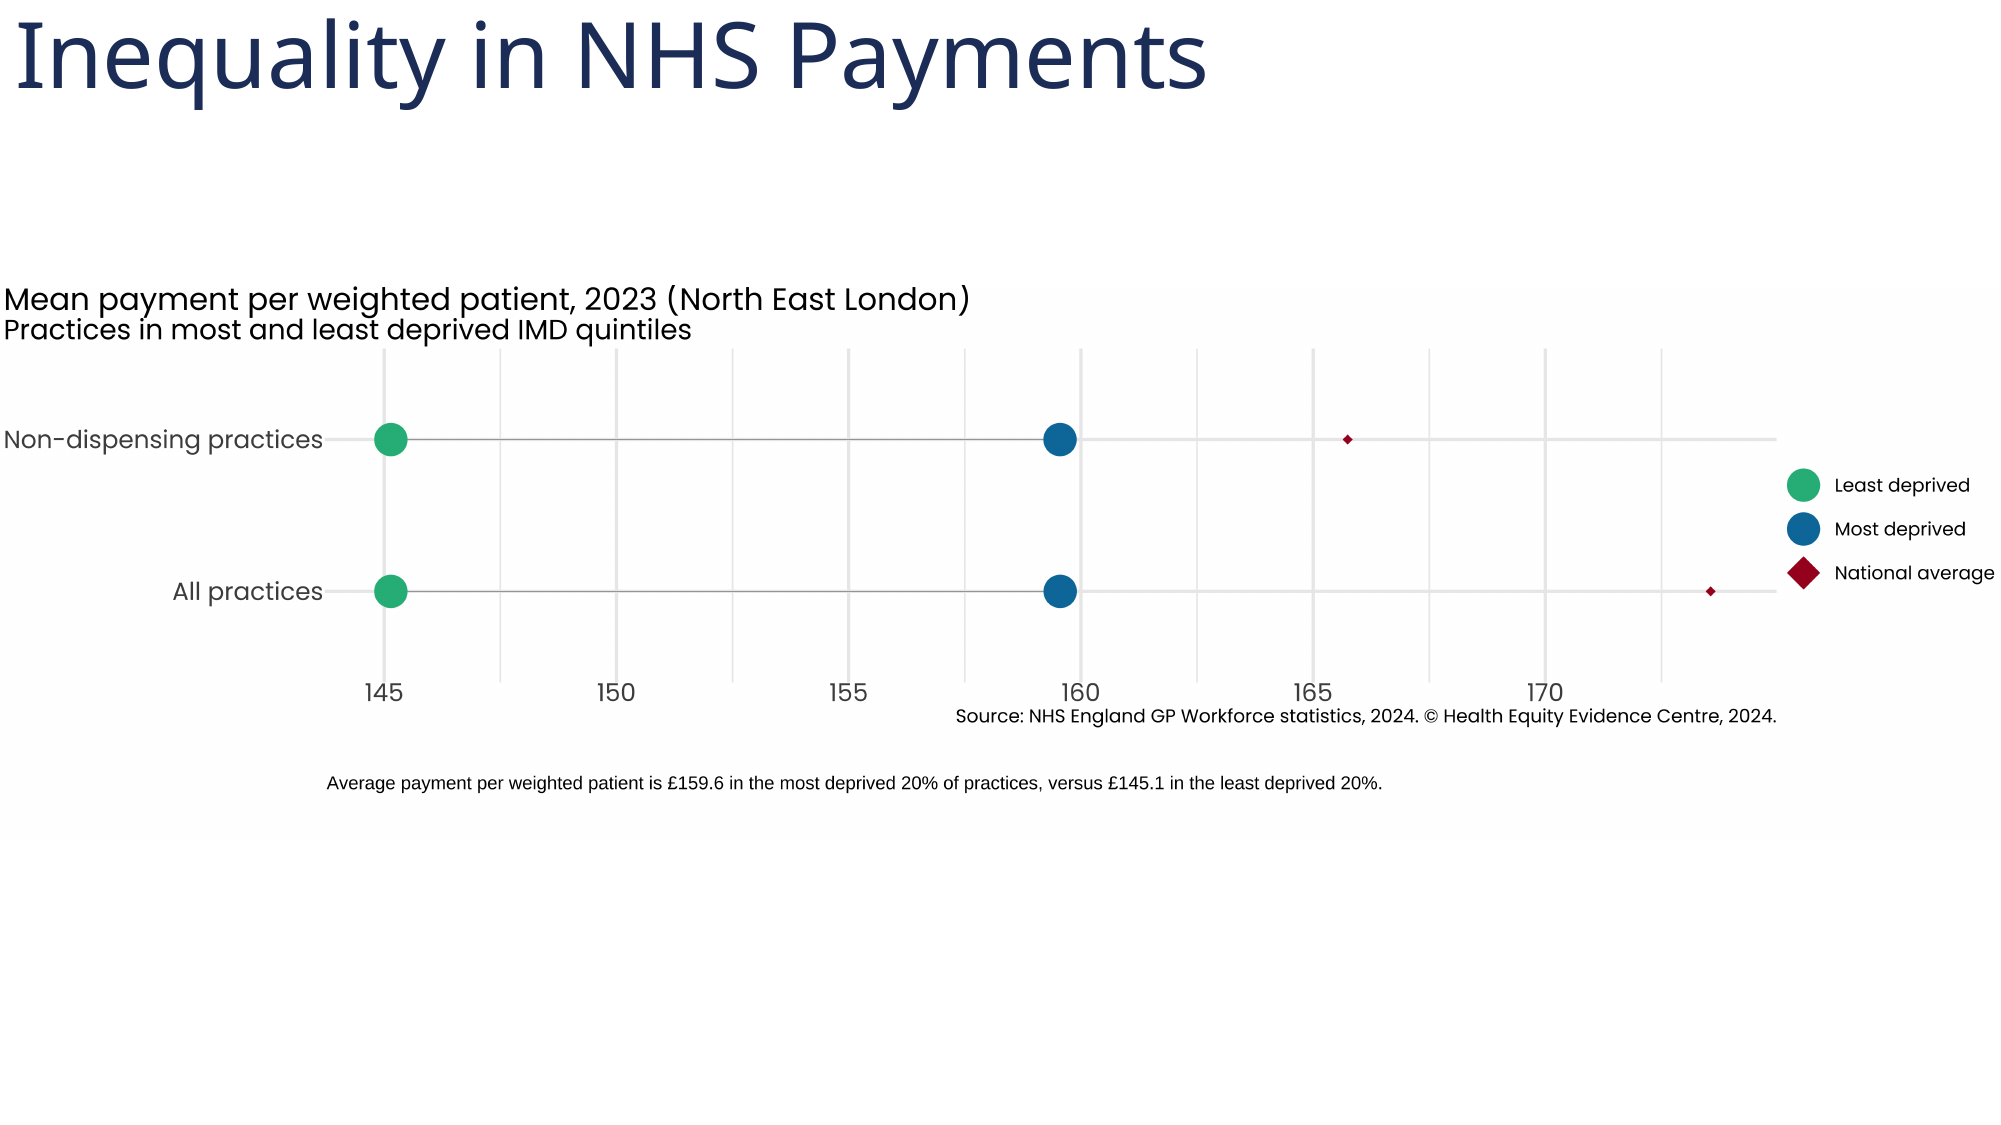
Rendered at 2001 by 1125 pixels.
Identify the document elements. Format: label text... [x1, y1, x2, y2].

picture [0, 284, 2000, 843]
title Inequality in NHS Payments [0, 0, 2000, 119]
